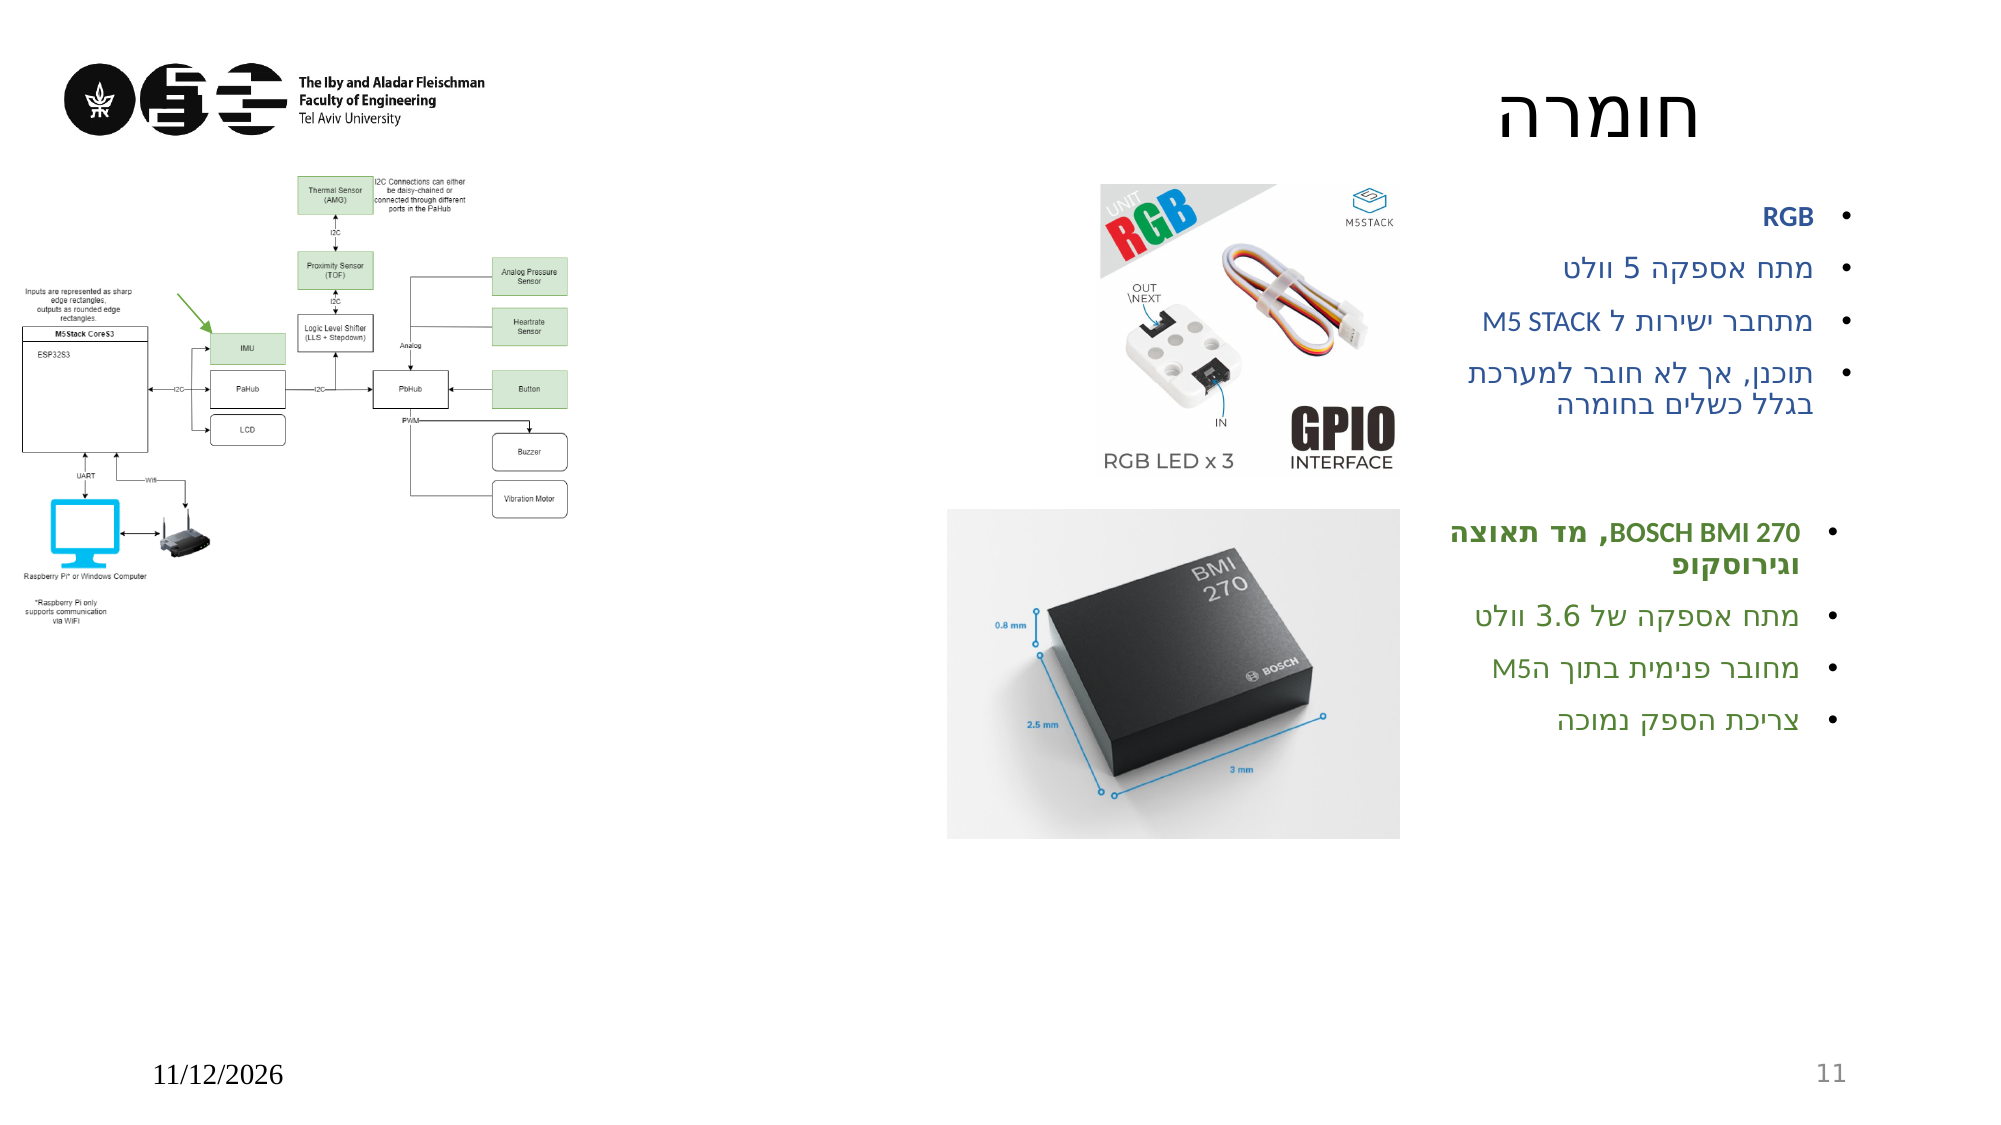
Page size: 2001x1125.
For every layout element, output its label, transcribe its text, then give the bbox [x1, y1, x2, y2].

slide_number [137, 1042, 588, 1103]
picture [1094, 184, 1400, 477]
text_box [177, 293, 213, 334]
picture [0, 44, 590, 647]
text_box BOSCH BMI 270, מד תאוצה וגירוסקופ מתח אספקה של 3.6 וולט מחובר פנימית בתוך הM5 צריכת הספק נמוכה [1402, 510, 1853, 839]
picture [947, 509, 1400, 840]
title חומרה [664, 66, 1765, 161]
slide_number 11 [1412, 1042, 1863, 1103]
list RGB מתח אספקה 5 וולט מתחבר ישירות ל M5 STACK תוכנן, אך לא חובר למערכת בגלל כשלים בחומרה [1445, 194, 1867, 501]
